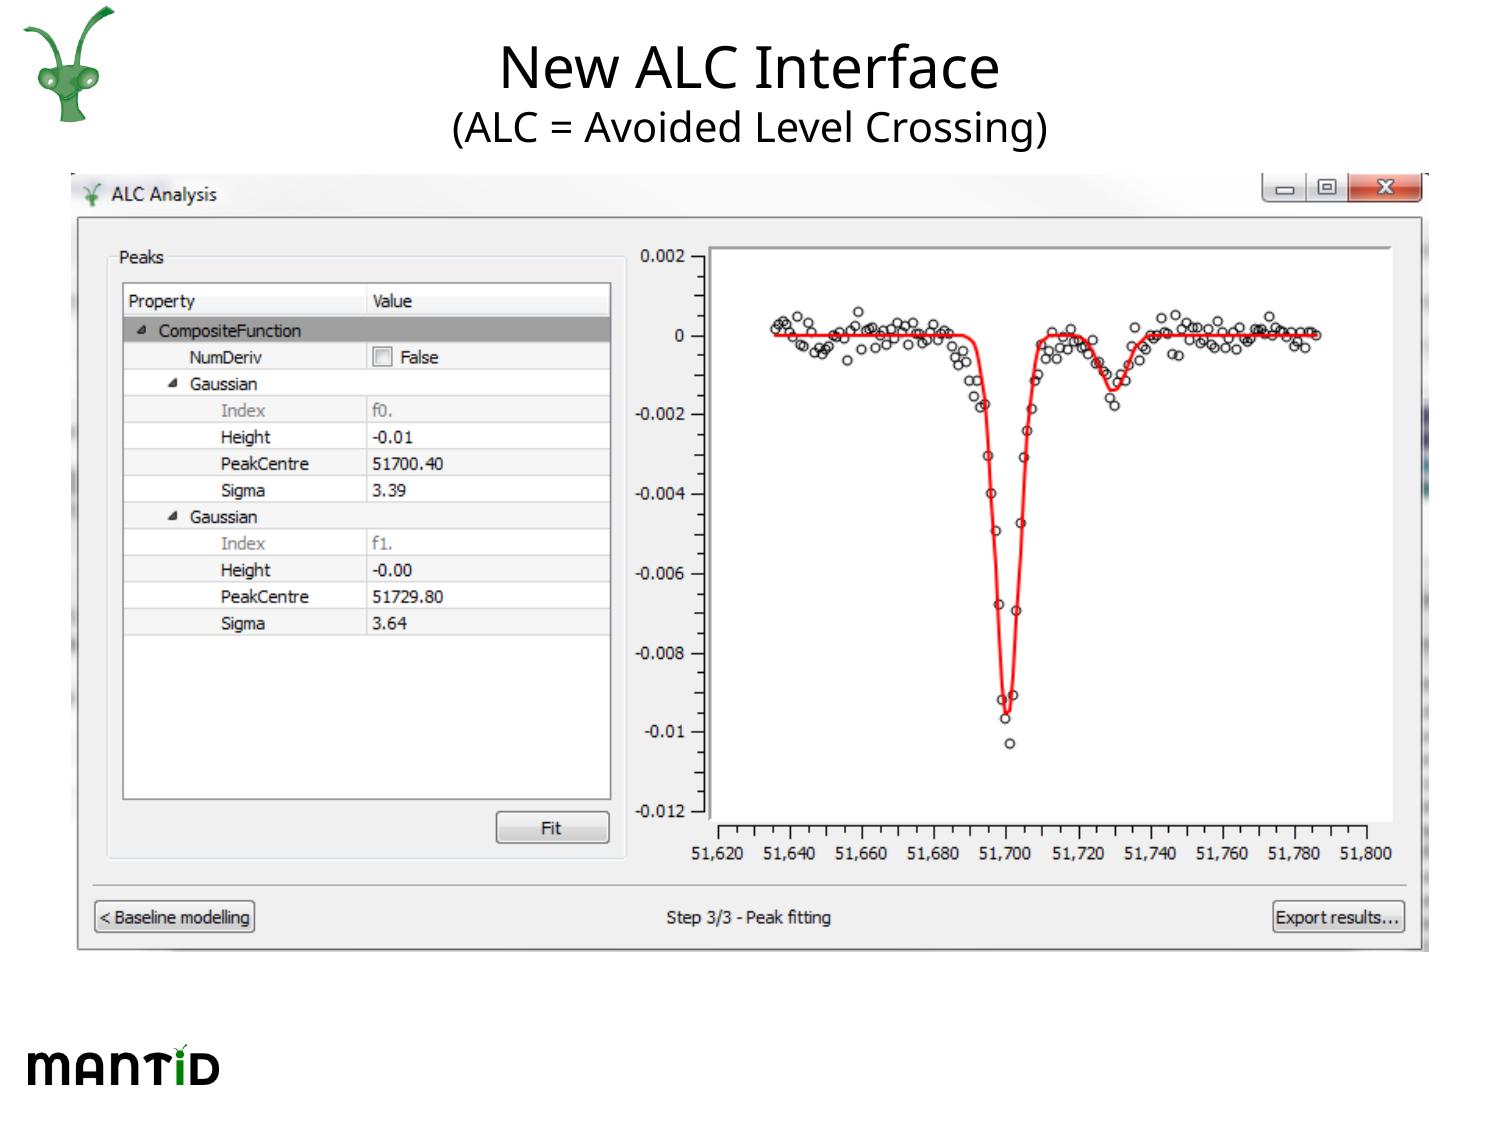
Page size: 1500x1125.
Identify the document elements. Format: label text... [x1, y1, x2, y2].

picture [28, 1044, 219, 1085]
picture [0, 0, 75, 127]
picture [70, 173, 1430, 952]
title New ALC Interface (ALC = Avoided Level Crossing) [75, 0, 1425, 171]
